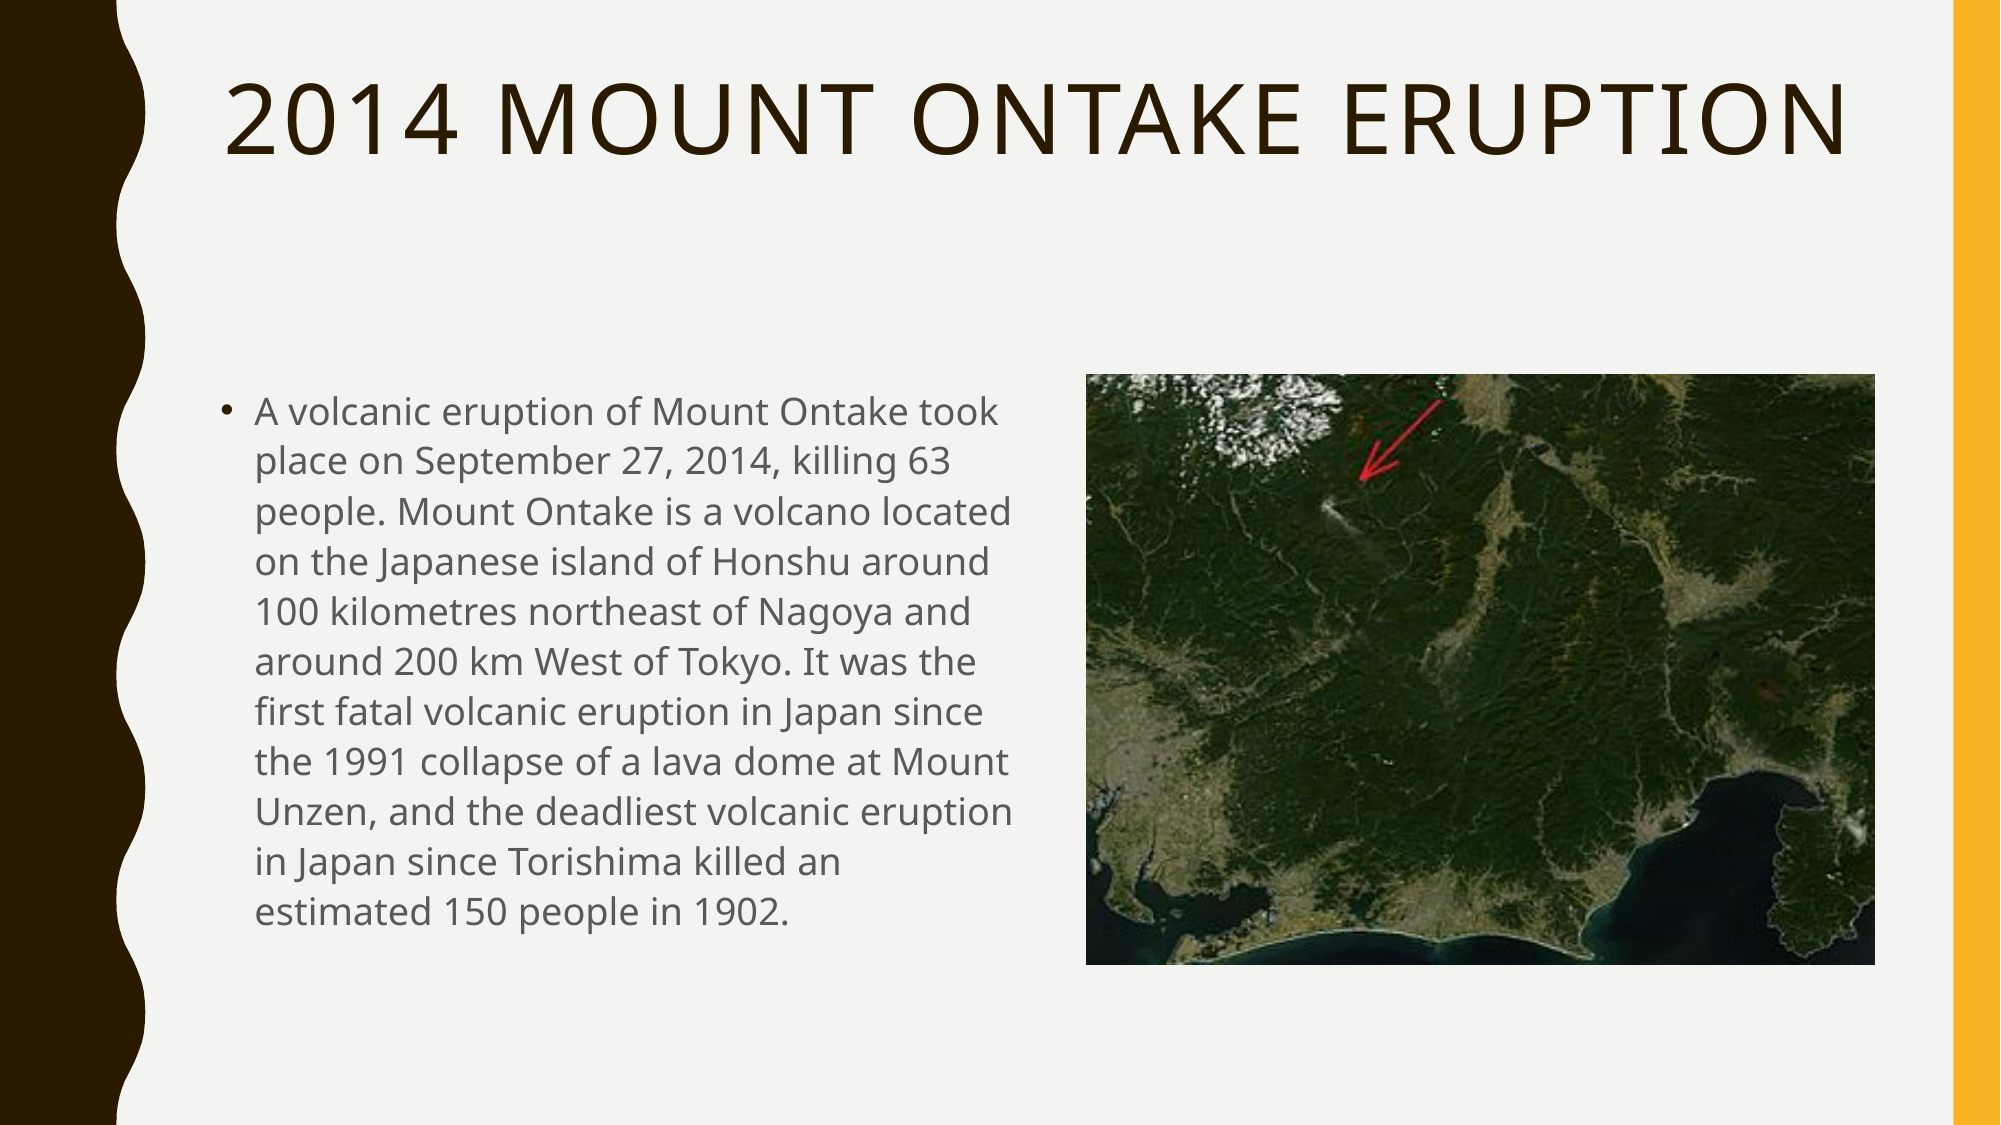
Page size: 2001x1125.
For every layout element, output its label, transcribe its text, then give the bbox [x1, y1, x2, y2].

title 2014 Mount Ontake eruption [205, 62, 1875, 308]
list A volcanic eruption of Mount Ontake took place on September 27, 2014, killing 63 people. Mount Ontake is a volcano located on the Japanese island of Honshu around 100 kilometres northeast of Nagoya and around 200 km West of Tokyo. It was the first fatal volcanic eruption in Japan since the 1991 collapse of a lava dome at Mount Unzen, and the deadliest volcanic eruption in Japan since Torishima killed an estimated 150 people in 1902. [205, 375, 1033, 965]
picture [1086, 374, 1875, 965]
